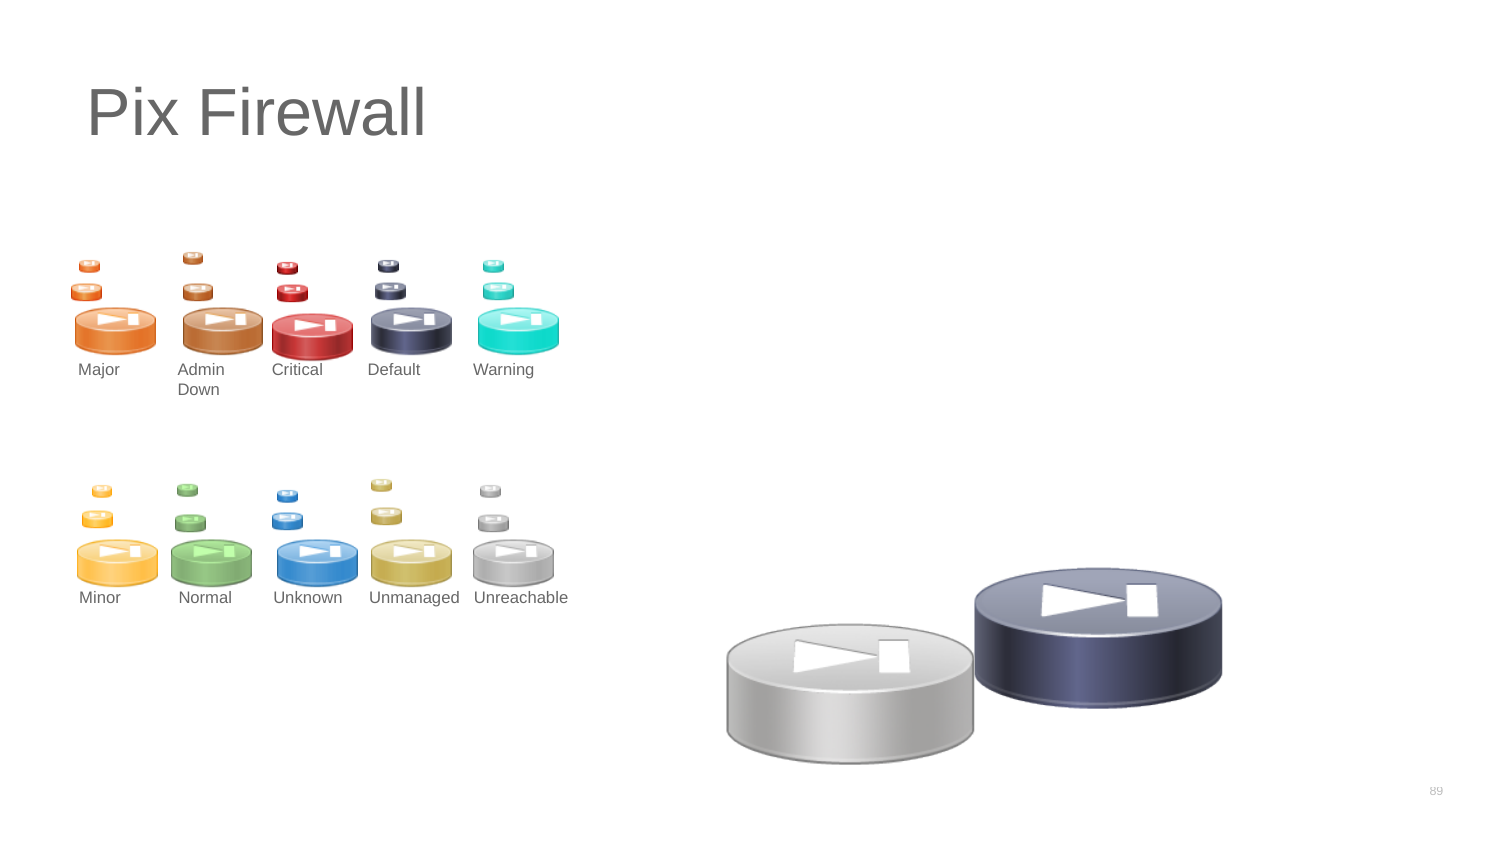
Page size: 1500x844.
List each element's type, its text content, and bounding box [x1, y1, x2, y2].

picture [371, 255, 453, 373]
picture [177, 480, 198, 502]
picture [170, 508, 252, 604]
picture [77, 504, 158, 604]
picture [91, 481, 113, 502]
picture [371, 500, 453, 604]
picture [272, 485, 358, 604]
picture [690, 467, 1260, 844]
picture [272, 258, 354, 379]
title Pix Firewall [71, 55, 1441, 176]
picture [182, 276, 264, 373]
picture [371, 474, 393, 496]
picture [478, 256, 559, 373]
picture [480, 481, 501, 502]
picture [71, 256, 156, 373]
picture [182, 248, 204, 269]
picture [473, 508, 555, 604]
